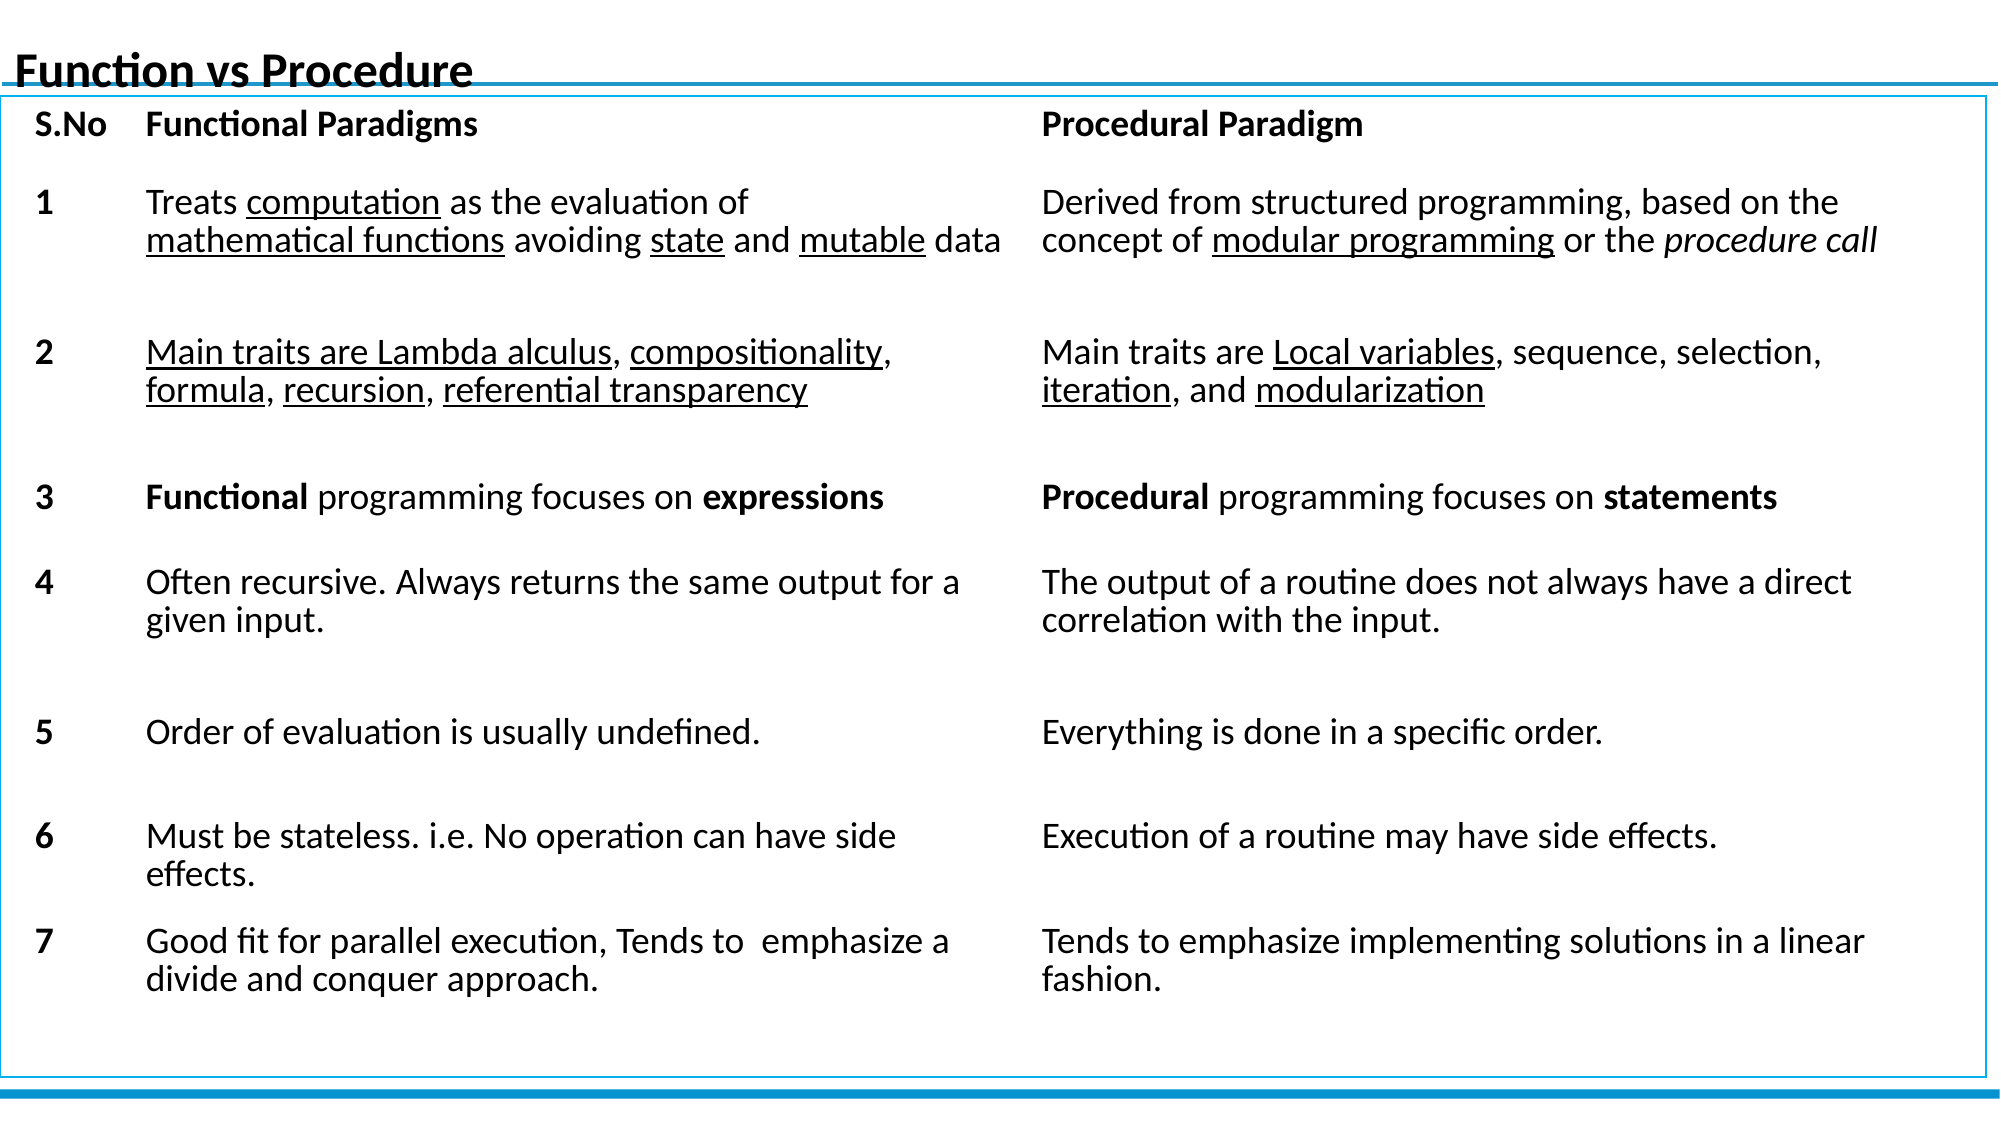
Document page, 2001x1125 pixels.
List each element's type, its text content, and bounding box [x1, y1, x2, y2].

table_cell 7 [20, 918, 131, 1068]
table_cell Functional programming focuses on expressions [131, 474, 1027, 559]
table_cell 4 [20, 559, 131, 708]
table_cell Often recursive. Always returns the same output for a given input. [131, 559, 1027, 708]
table_cell Tends to emphasize implementing solutions in a linear fashion. [1027, 918, 1968, 1068]
table_cell Execution of a routine may have side effects. [1027, 813, 1968, 918]
table_cell Main traits are Lambda alculus, compositionality, formula, recursion, referential transparency [131, 329, 1027, 474]
text_box Function vs Procedure [14, 7, 1986, 96]
table_header S.No [20, 101, 131, 179]
table_cell 3 [20, 474, 131, 559]
table_cell 1 [20, 179, 131, 329]
table_cell Procedural programming focuses on statements [1027, 474, 1968, 559]
table_header Functional Paradigms [131, 101, 1027, 179]
table_cell 6 [20, 813, 131, 918]
table_cell Main traits are Local variables, sequence, selection, iteration, and modularization [1027, 329, 1968, 474]
table_header Procedural Paradigm [1027, 101, 1968, 179]
table_cell Everything is done in a specific order. [1027, 708, 1968, 813]
table_cell Derived from structured programming, based on the concept of modular programming or the procedure call [1027, 179, 1968, 329]
text_box [0, 1089, 2000, 1099]
table_cell Treats computation as the evaluation of mathematical functions avoiding state and mutable data [131, 179, 1027, 329]
table_cell 2 [20, 329, 131, 474]
table_cell Good fit for parallel execution, Tends to emphasize a divide and conquer approach. [131, 918, 1027, 1068]
table_cell Order of evaluation is usually undefined. [131, 708, 1027, 813]
table_cell The output of a routine does not always have a direct correlation with the input. [1027, 559, 1968, 708]
table_cell Must be stateless. i.e. No operation can have side effects. [131, 813, 1027, 918]
text_box [0, 96, 1986, 1078]
table_cell 5 [20, 708, 131, 813]
